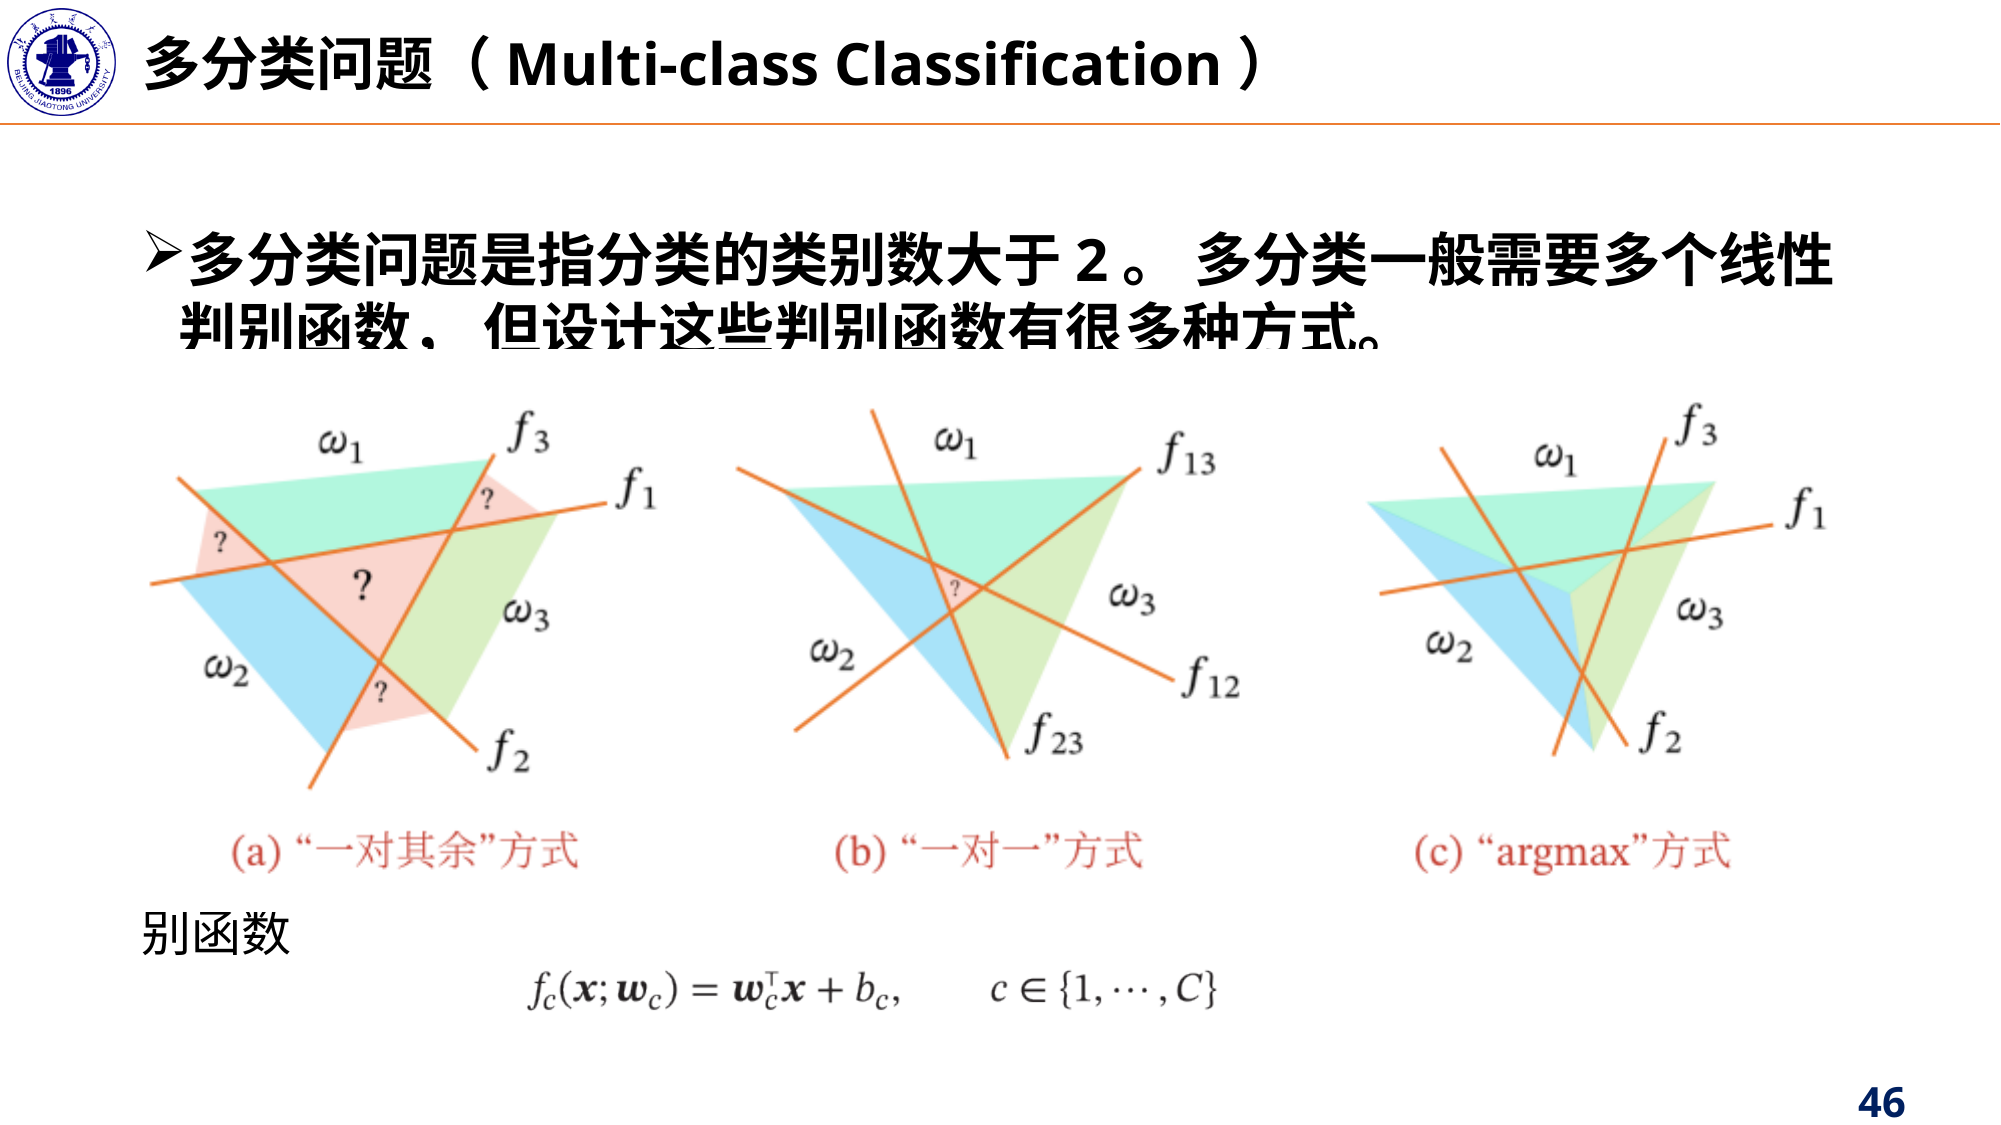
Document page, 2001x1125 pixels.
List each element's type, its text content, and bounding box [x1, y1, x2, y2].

picture [74, 349, 1926, 912]
text_box 多分类问题是指分类的类别数大于2。 多分类一般需要多个线性判别函数， 但设计这些判别函数有很多种方式。 假设一个多分类问题的类别为{1, 2, ⋯ , C}， 常用的方式有以下三种： （1）“一对其余” 方式： 把多分类问题转换为 C 个 “一对其余” 的二分类问题。 这种方式共需要 C 个判别函数， 其中第 c 个判别函数 fc 是将类别 c 的样本和不属于类别 c 的样本分开。 （2）“一对一” 方式： 把多分类问题转换为 C (C − 1)/2个 “一对一” 的二分类问题。 这种方式共需要 C (C − 1)/2个判别函数， 其中第(i, j) 个判别函数是把类别 i 和类别 j 的样本分开。 （3）“argmax”方式：这是一种改进的“一对其余”方式，共需要 C 个判别函数 [126, 216, 1867, 349]
text_box 多分类问题（Multi-class Classification） [127, 19, 1958, 105]
text_box 多分类问题是指分类的类别数大于2。 多分类一般需要多个线性判别函数， 但设计这些判别函数有很多种方式。 假设一个多分类问题的类别为{1, 2, ⋯ , C}， 常用的方式有以下三种： （1）“一对其余” 方式： 把多分类问题转换为 C 个 “一对其余” 的二分类问题。 这种方式共需要 C 个判别函数， 其中第 c 个判别函数 fc 是将类别 c 的样本和不属于类别 c 的样本分开。 （2）“一对一” 方式： 把多分类问题转换为 C (C − 1)/2个 “一对一” 的二分类问题。 这种方式共需要 C (C − 1)/2个判别函数， 其中第(i, j) 个判别函数是把类别 i 和类别 j 的样本分开。 （3）“argmax”方式：这是一种改进的“一对其余”方式，共需要 C 个判别函数 [126, 912, 1867, 1045]
picture [470, 935, 1283, 1045]
picture [7, 8, 116, 116]
